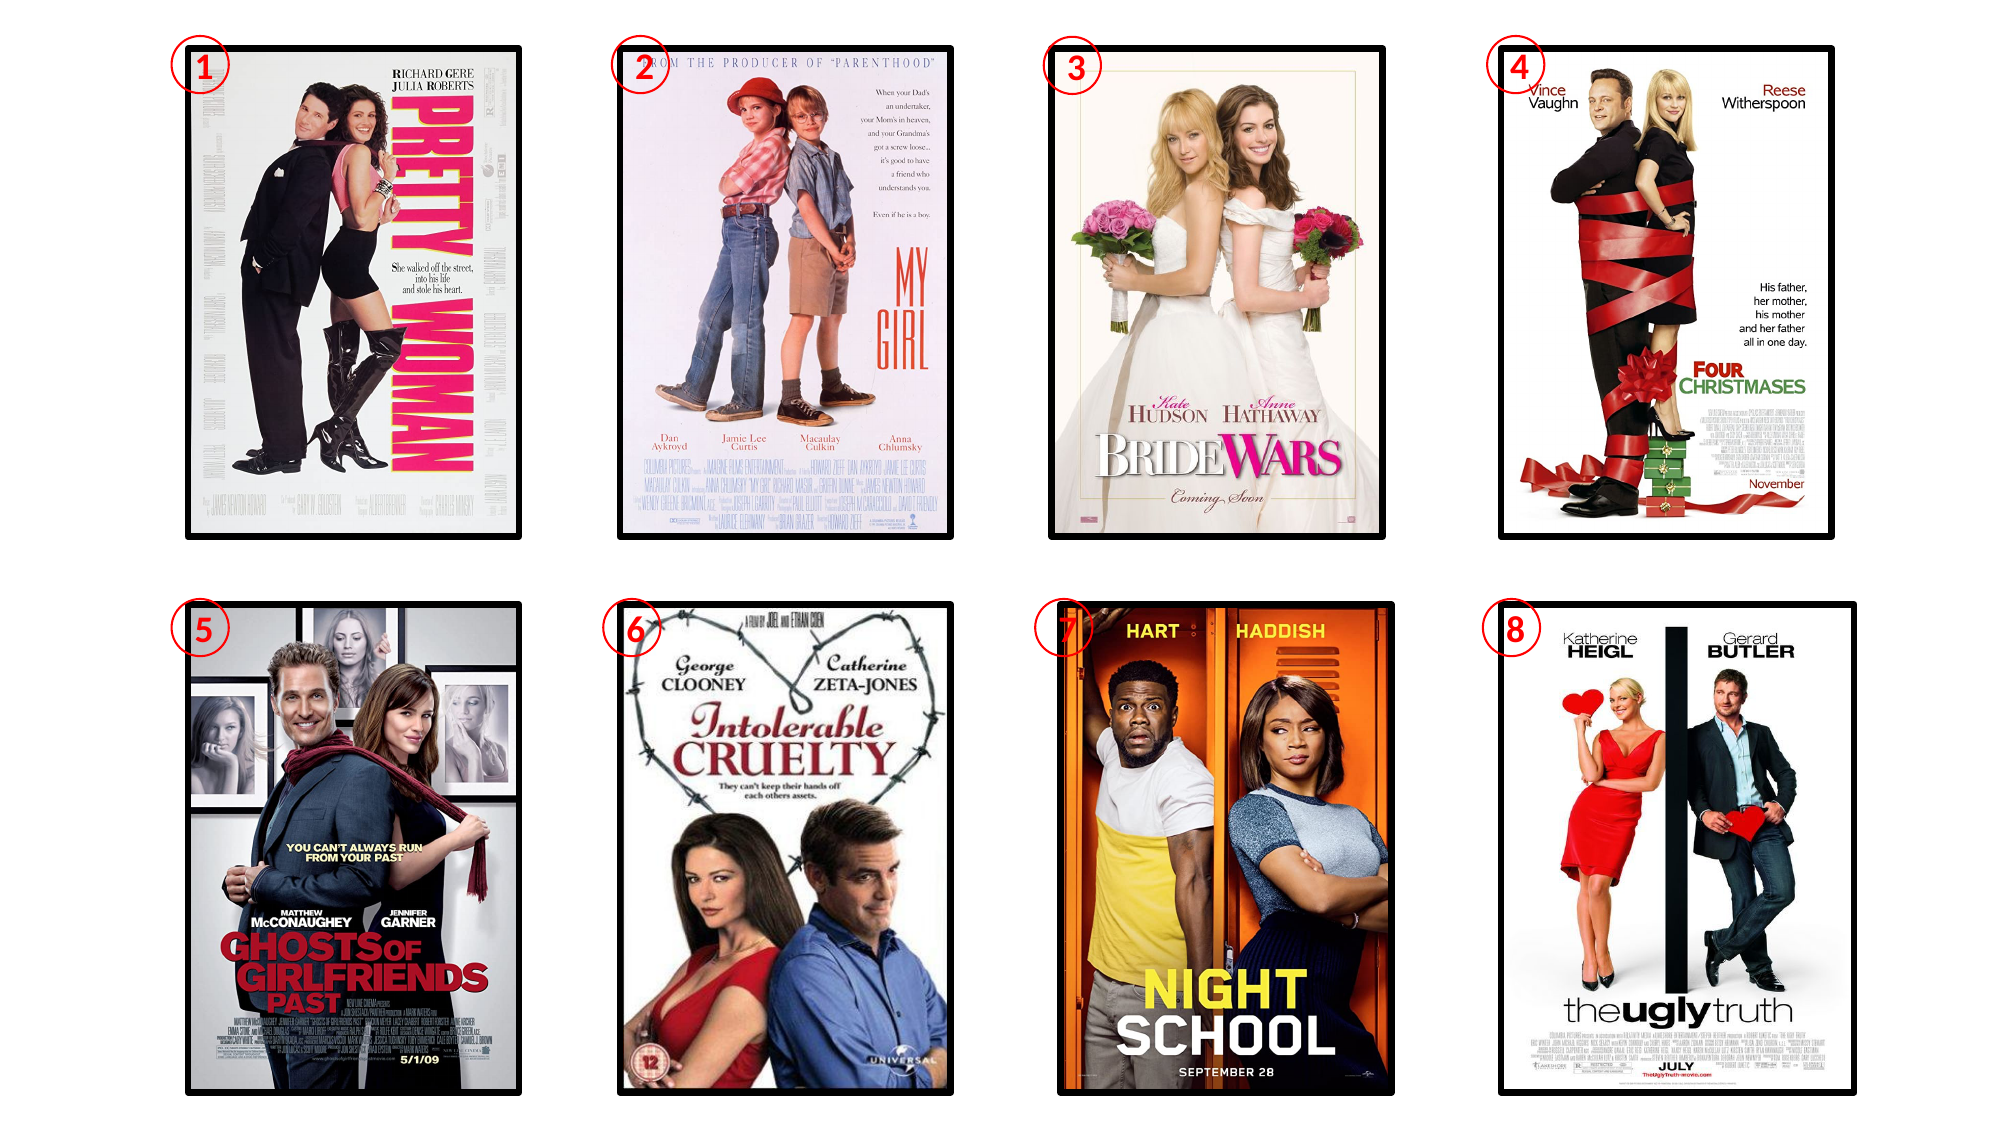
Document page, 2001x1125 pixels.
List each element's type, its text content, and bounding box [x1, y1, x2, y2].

picture [191, 52, 516, 534]
text_box 7 [1034, 597, 1086, 658]
picture [1063, 607, 1388, 1089]
text_box 3 [1042, 35, 1099, 90]
text_box 4 [1486, 34, 1543, 92]
text_box 8 [1481, 597, 1533, 657]
text_box 5 [170, 597, 222, 656]
text_box 2 [610, 34, 668, 89]
picture [191, 607, 516, 1089]
text_box 1 [170, 34, 227, 93]
picture [1504, 607, 1851, 1089]
picture [1055, 52, 1380, 534]
text_box 6 [602, 597, 654, 656]
picture [1504, 52, 1829, 534]
picture [623, 52, 948, 534]
picture [623, 607, 948, 1089]
